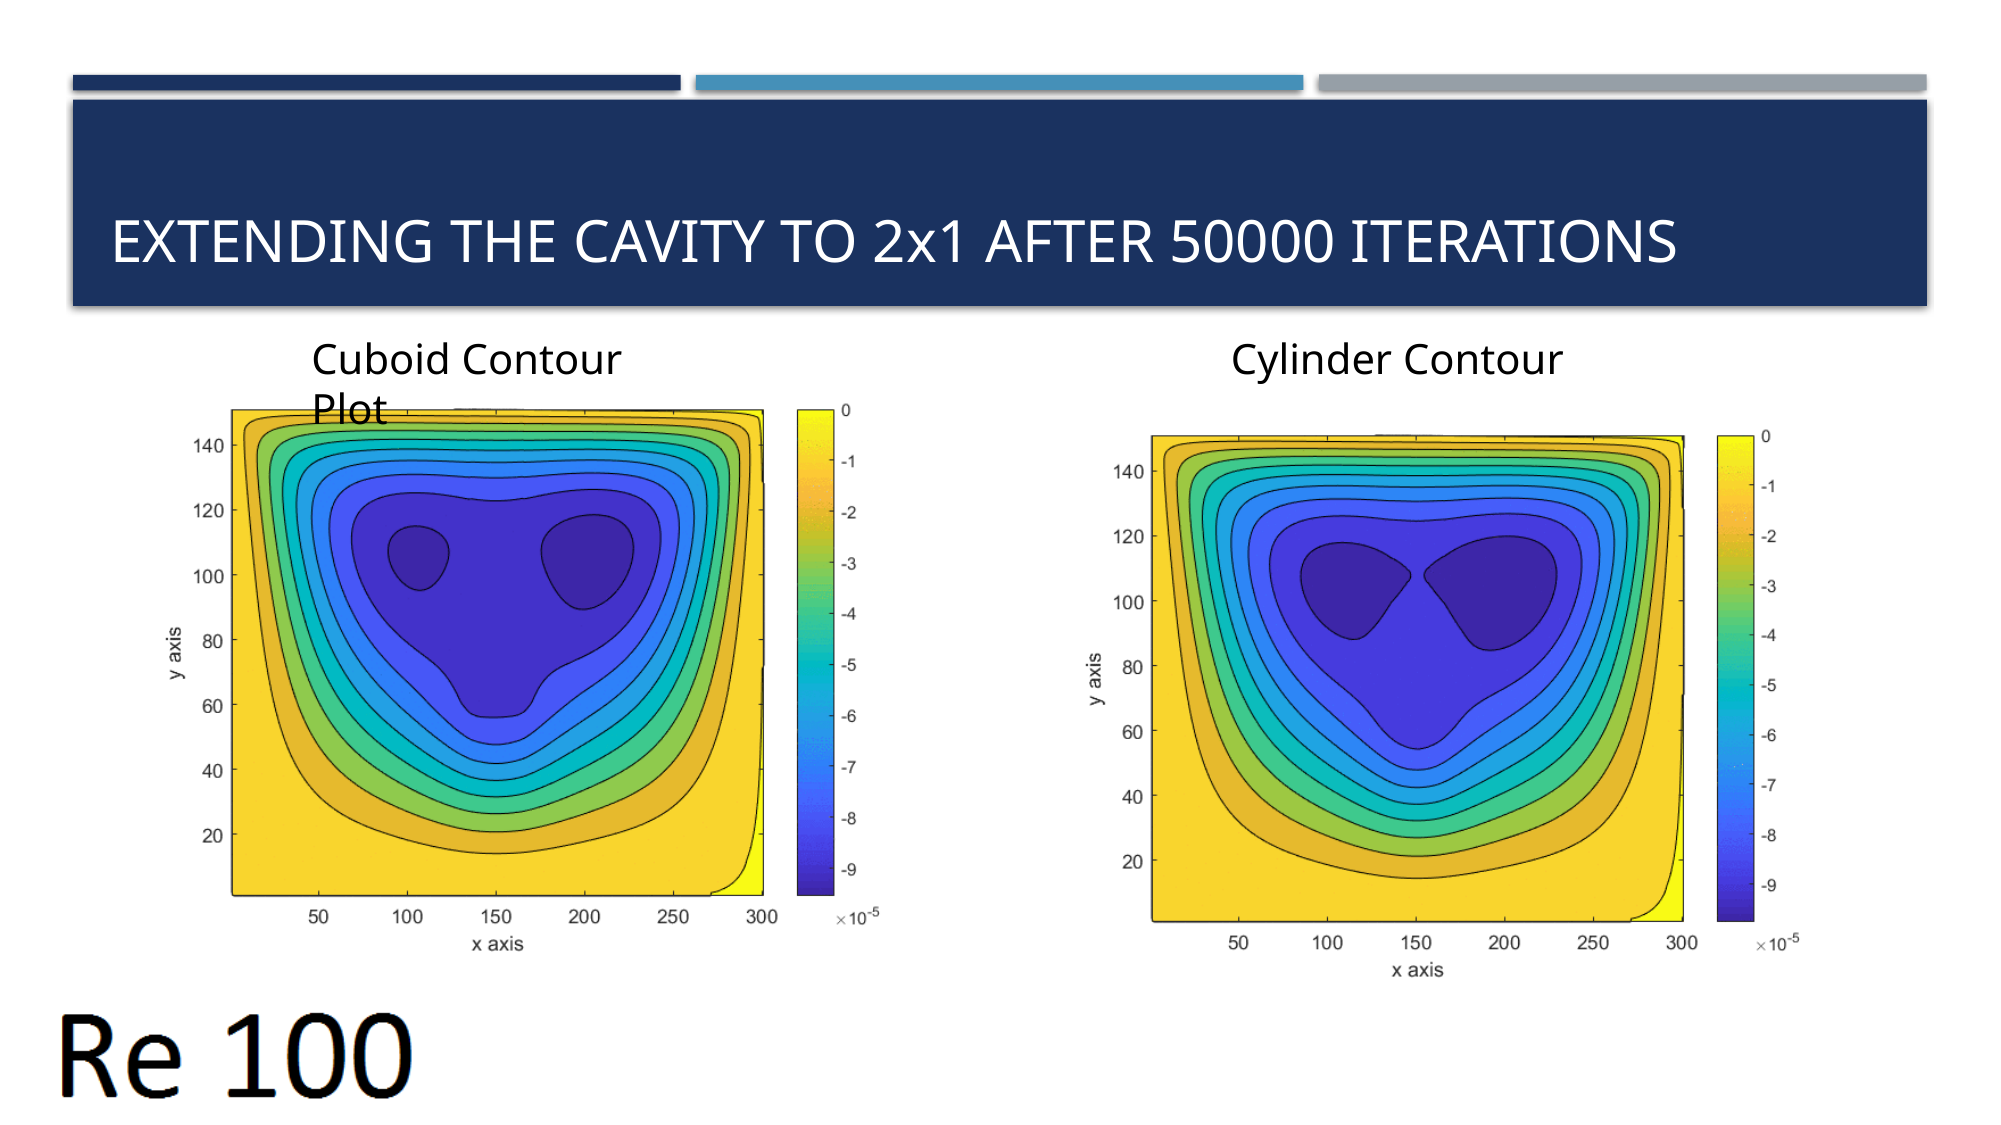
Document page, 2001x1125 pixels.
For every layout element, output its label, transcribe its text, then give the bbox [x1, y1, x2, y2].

text_box Cylinder Contour Plot [1216, 325, 1643, 389]
title Extending the cavity to 2x1 after 50000 iterations [95, 119, 1905, 282]
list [1061, 390, 1858, 988]
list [142, 364, 938, 962]
text_box Cuboid Contour Plot [296, 325, 696, 363]
picture [61, 1004, 497, 1101]
